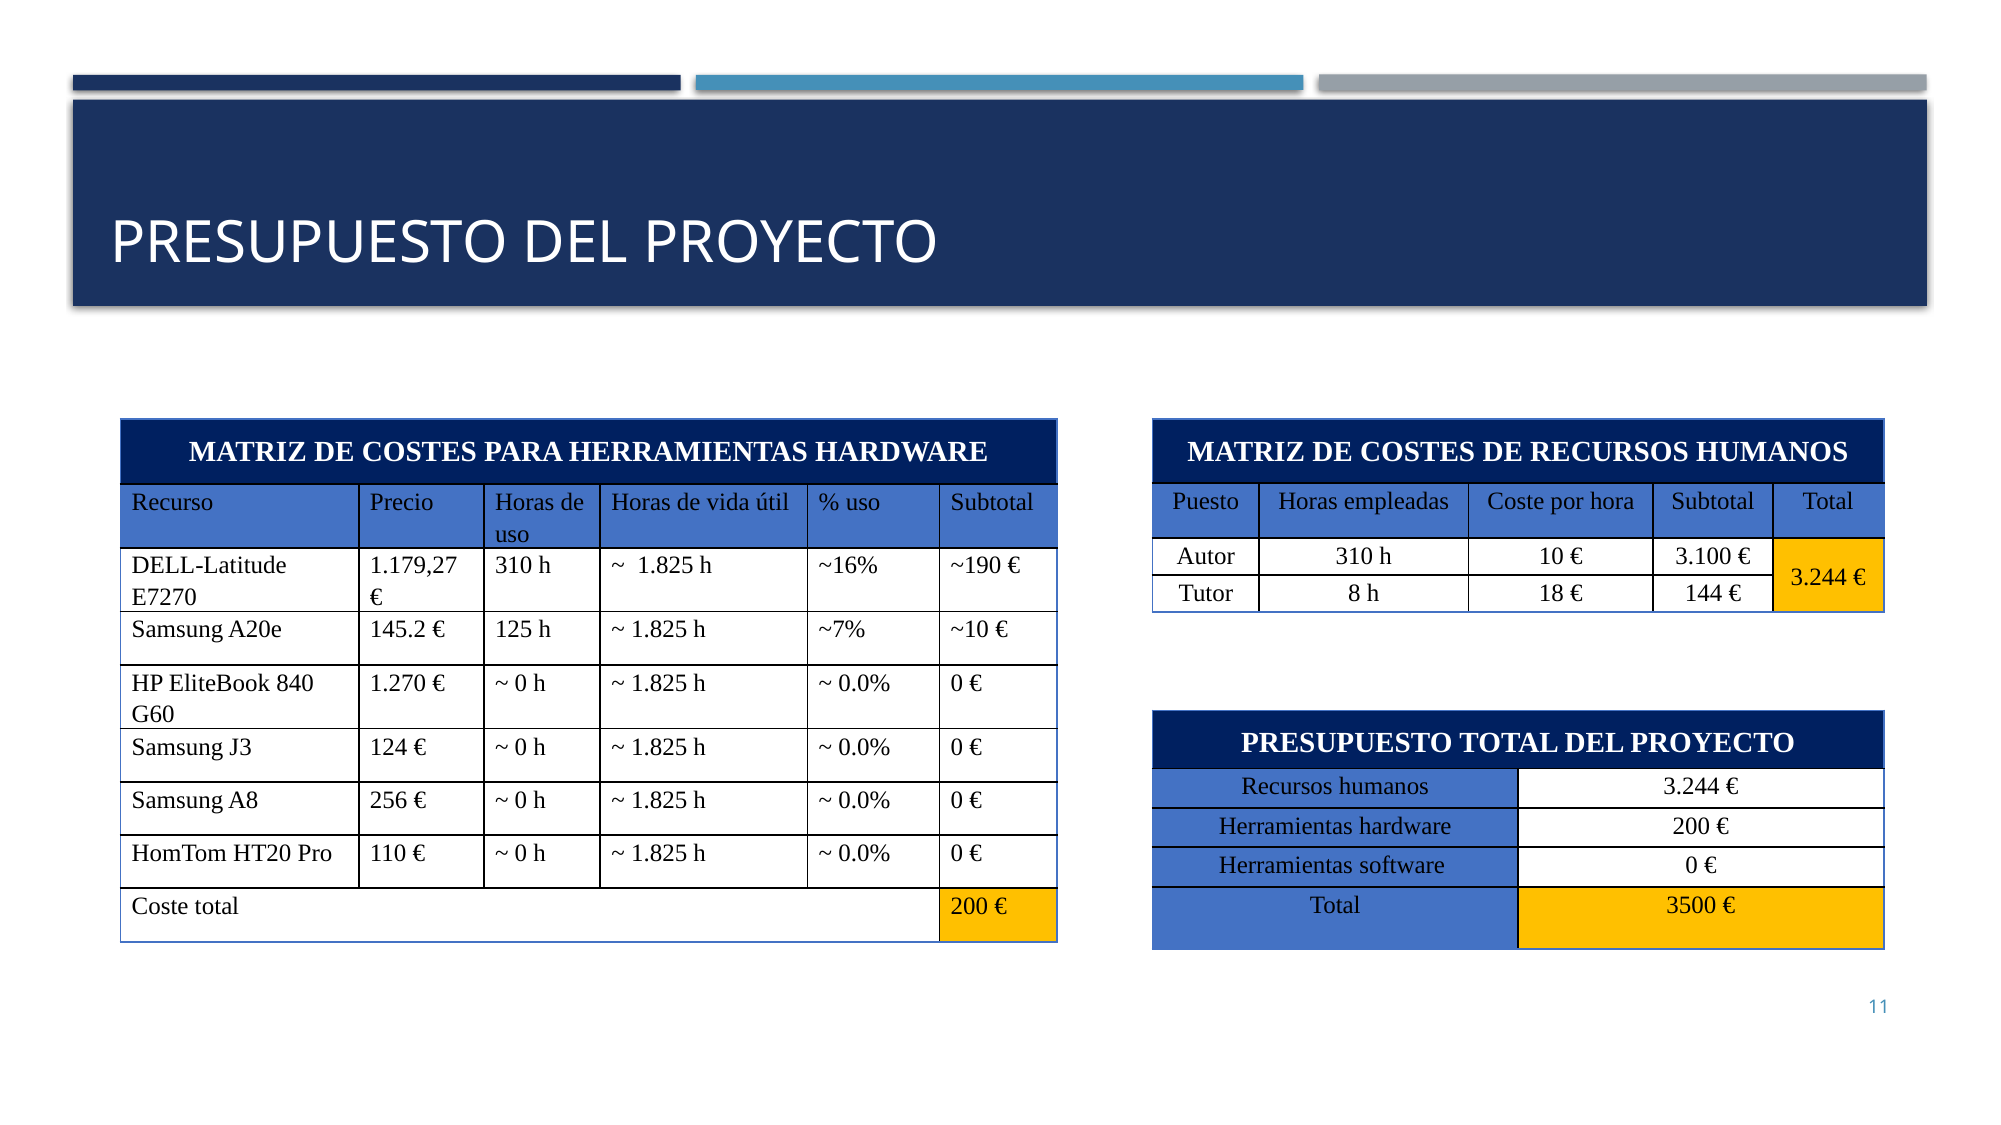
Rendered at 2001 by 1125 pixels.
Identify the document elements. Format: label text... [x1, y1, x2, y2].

table_cell ~ 1.825 h [601, 836, 807, 887]
table_cell DELL-Latitude E7270 [121, 549, 358, 611]
table_cell ~ 0 h [485, 836, 599, 887]
table_cell ~ 1.825 h [601, 549, 807, 611]
table_cell 0 € [940, 783, 1056, 834]
table_cell Coste por hora [1469, 484, 1652, 537]
table_cell Samsung A8 [121, 783, 358, 834]
table_cell Samsung A20e [121, 612, 358, 664]
table_cell % uso [808, 485, 939, 547]
table_cell 3.244 € [1519, 769, 1883, 807]
table_cell ~190 € [940, 549, 1056, 611]
table_cell 3.100 € [1654, 539, 1772, 574]
table_cell HomTom HT20 Pro [121, 836, 358, 887]
table_cell 3.244 € [1774, 539, 1883, 611]
table_cell 310 h [1260, 539, 1468, 574]
table_cell Herramientas software [1153, 848, 1517, 886]
table_cell Recurso [121, 485, 358, 547]
table_cell 200 € [1519, 809, 1883, 846]
table_cell 0 € [940, 836, 1056, 887]
table_cell 0 € [940, 729, 1056, 781]
table_cell Recursos humanos [1153, 769, 1517, 807]
table_cell Horas de uso [485, 485, 599, 547]
table_cell ~ 0.0% [808, 666, 939, 728]
table_cell Precio [360, 485, 483, 547]
table_cell ~ 0.0% [808, 729, 939, 781]
table_cell 145.2 € [360, 612, 483, 664]
table_cell Subtotal [940, 485, 1056, 547]
table_cell 256 € [360, 783, 483, 834]
table_cell Subtotal [1654, 484, 1772, 537]
table_cell ~ 0 h [485, 666, 599, 728]
title PRESUPUESTO del proyecto [95, 119, 1905, 282]
table_cell 8 h [1260, 576, 1468, 611]
table_cell ~ 0.0% [808, 783, 939, 834]
table_cell Puesto [1153, 484, 1258, 537]
table_cell 1.270 € [360, 666, 483, 728]
slide_number 11 [1732, 977, 1905, 1037]
table_cell 18 € [1469, 576, 1652, 611]
table_cell 124 € [360, 729, 483, 781]
table_header Presupuesto total del proyecto [1153, 711, 1883, 768]
table_cell Herramientas hardware [1153, 809, 1517, 846]
table_cell ~16% [808, 549, 939, 611]
table_cell 3500 € [1519, 888, 1883, 948]
table_cell 144 € [1654, 576, 1772, 611]
table_cell ~10 € [940, 612, 1056, 664]
table_cell ~ 1.825 h [601, 612, 807, 664]
table_cell ~ 1.825 h [601, 729, 807, 781]
table_cell 1.179,27 € [360, 549, 483, 611]
table_cell 110 € [360, 836, 483, 887]
table_cell 125 h [485, 612, 599, 664]
table_cell 10 € [1469, 539, 1652, 574]
table_cell ~ 0 h [485, 783, 599, 834]
table_cell Total [1153, 888, 1517, 948]
table_cell 200 € [940, 889, 1056, 941]
table_cell Autor [1153, 539, 1258, 574]
table_cell ~ 1.825 h [601, 783, 807, 834]
table_cell Tutor [1153, 576, 1258, 611]
table_cell ~ 0.0% [808, 836, 939, 887]
table_cell ~ 1.825 h [601, 666, 807, 728]
table_cell Horas empleadas [1260, 484, 1468, 537]
table_cell 0 € [1519, 848, 1883, 886]
table_cell Horas de vida útil [601, 485, 807, 547]
table_cell ~7% [808, 612, 939, 664]
table_cell HP EliteBook 840 G60 [121, 666, 358, 728]
table_cell Coste total [121, 889, 939, 941]
table_header Matriz de costes de recursos humanos [1153, 420, 1883, 482]
table_cell Total [1774, 484, 1883, 537]
table_header Matriz de costes para herramientas hardware [121, 420, 1056, 483]
table_cell 0 € [940, 666, 1056, 728]
table_cell 310 h [485, 549, 599, 611]
table_cell Samsung J3 [121, 729, 358, 781]
table_cell ~ 0 h [485, 729, 599, 781]
